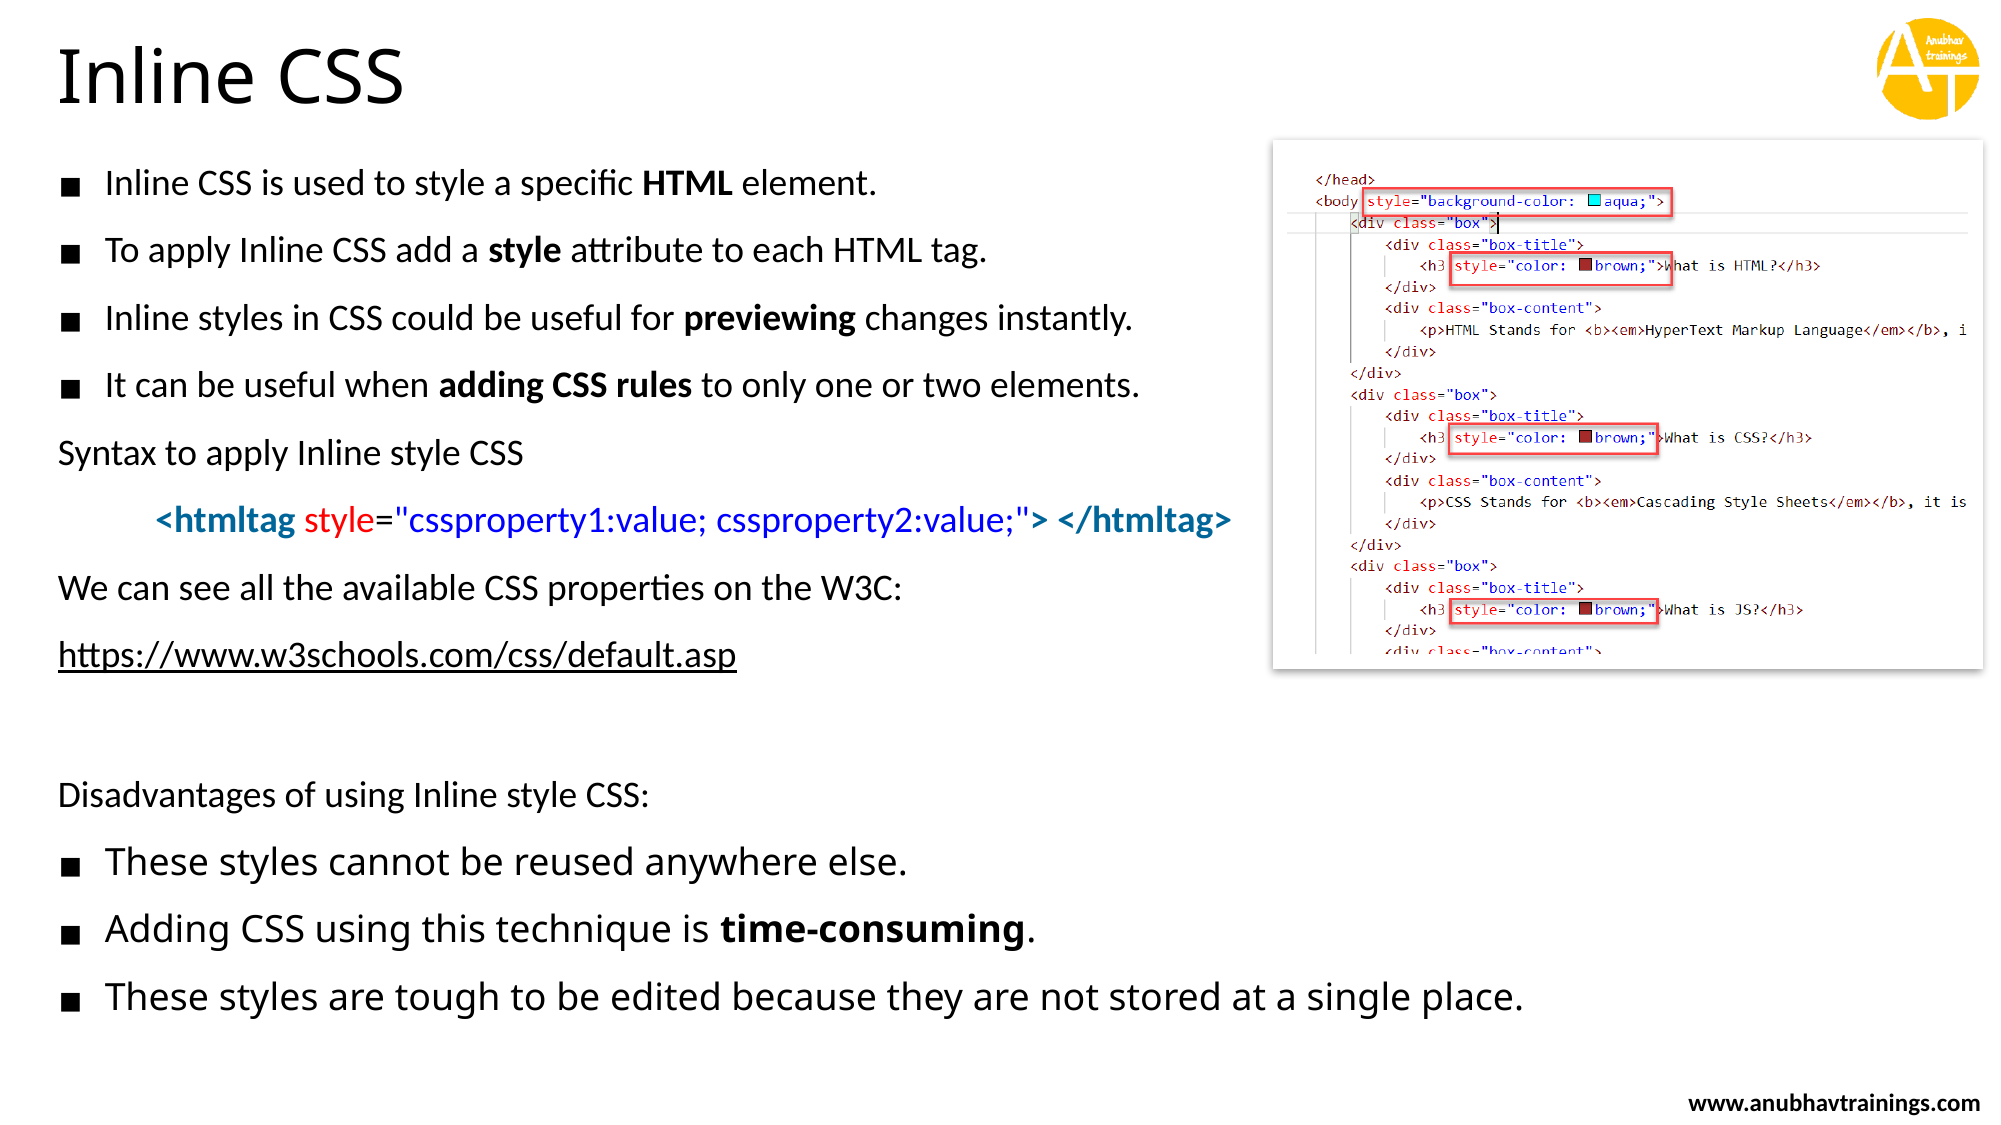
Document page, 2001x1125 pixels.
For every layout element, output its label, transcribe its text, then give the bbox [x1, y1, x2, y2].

text_box Inline CSS [42, 30, 1866, 128]
footer www.anubhavtrainings.com [1669, 1089, 2000, 1114]
text_box Disadvantages of using Inline style CSS: These styles cannot be reused anywhere else. Adding CSS using this technique is time-consuming. These styles are tough to be edited because they are not stored at a single place. [42, 762, 1874, 1026]
text_box Inline CSS is used to style a specific HTML element. To apply Inline CSS add a style attribute to each HTML tag. Inline styles in CSS could be useful for previewing changes instantly. It can be useful when adding CSS rules to only one or two elements. Syntax to apply Inline style CSS <htmltag style="cssproperty1:value; cssproperty2:value;"> </htmltag> We can see all the available CSS properties on the W3C: https://www.w3schools.com/css/default.asp [42, 127, 1288, 683]
picture [1866, 11, 1985, 128]
picture [1287, 154, 1969, 655]
